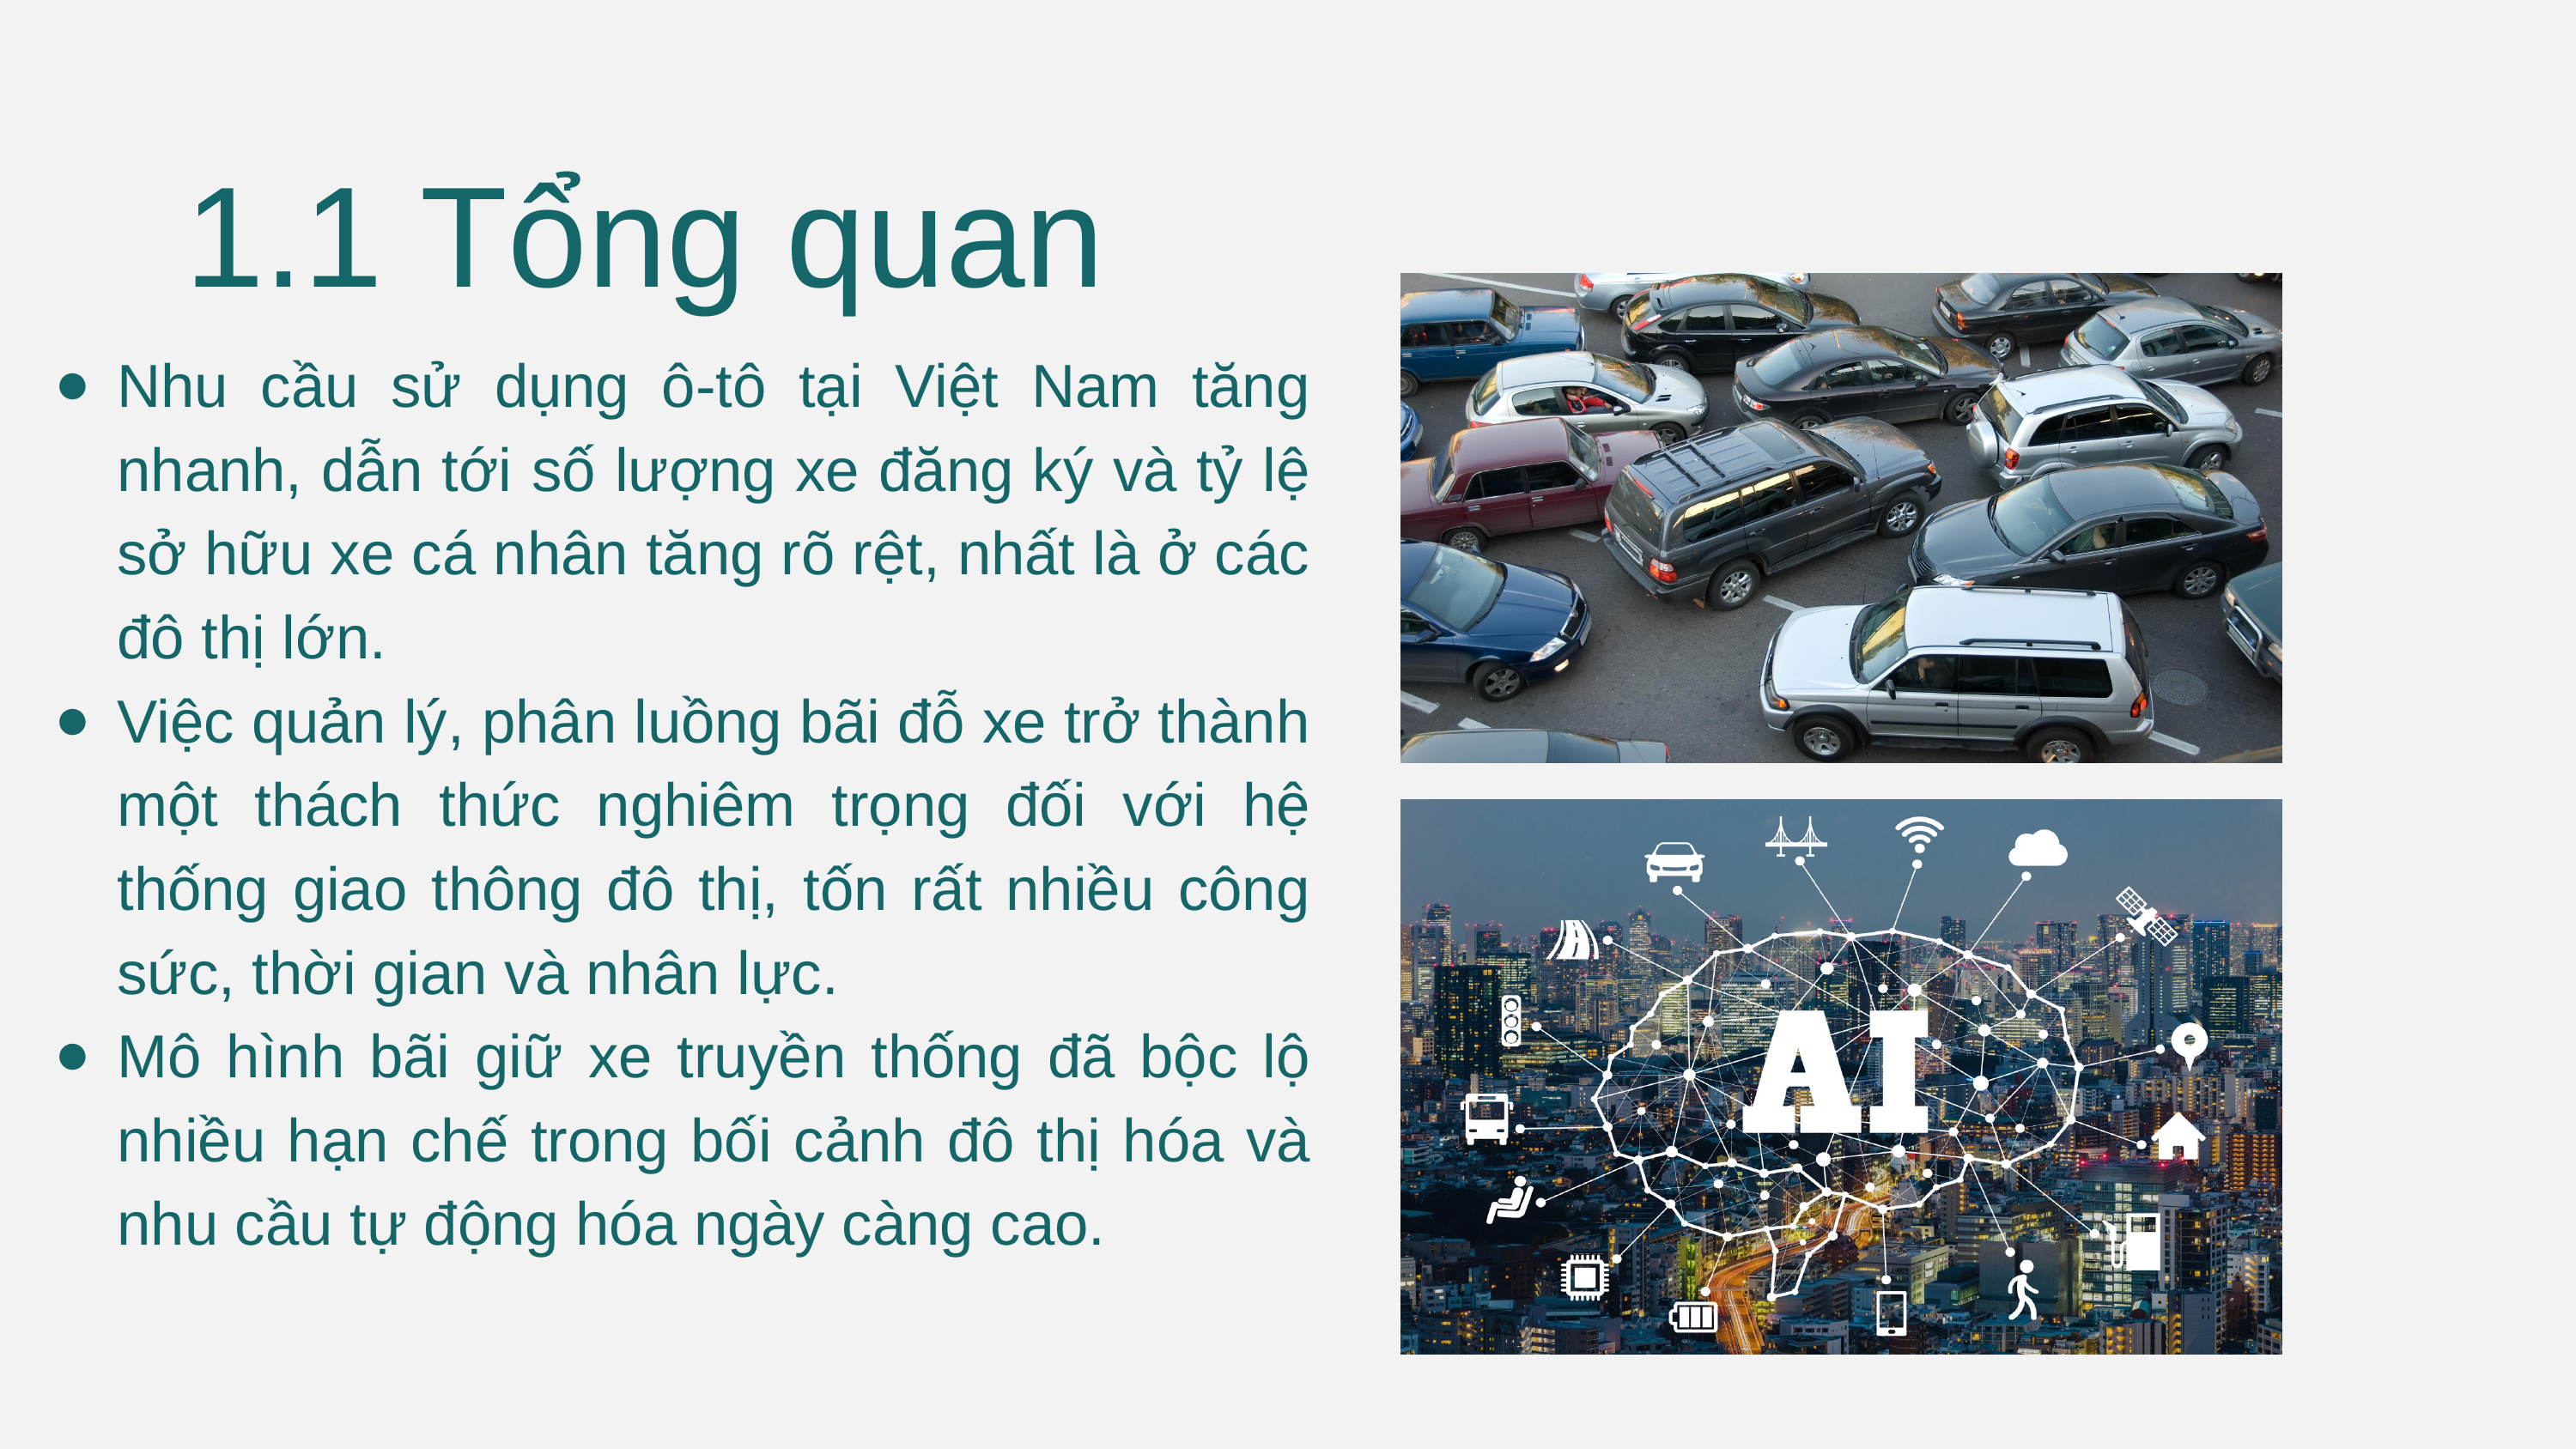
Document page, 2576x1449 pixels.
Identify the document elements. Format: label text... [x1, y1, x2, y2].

picture [1400, 273, 2282, 763]
text_box Nhu cầu sử dụng ô-tô tại Việt Nam tăng nhanh, dẫn tới số lượng xe đăng ký và tỷ lệ sở hữu xe cá nhân tăng rõ rệt, nhất là ở các đô thị lớn. Việc quản lý, phân luồng bãi đỗ xe trở thành một thách thức nghiêm trọng đối với hệ thống giao thông đô thị, tốn rất nhiều công sức, thời gian và nhân lực. Mô hình bãi giữ xe truyền thống đã bộc lộ nhiều hạn chế trong bối cảnh đô thị hóa và nhu cầu tự động hóa ngày càng cao. [52, 297, 1311, 1258]
text_box 1.1 Tổng quan [144, 155, 2138, 321]
picture [1400, 798, 2282, 1355]
